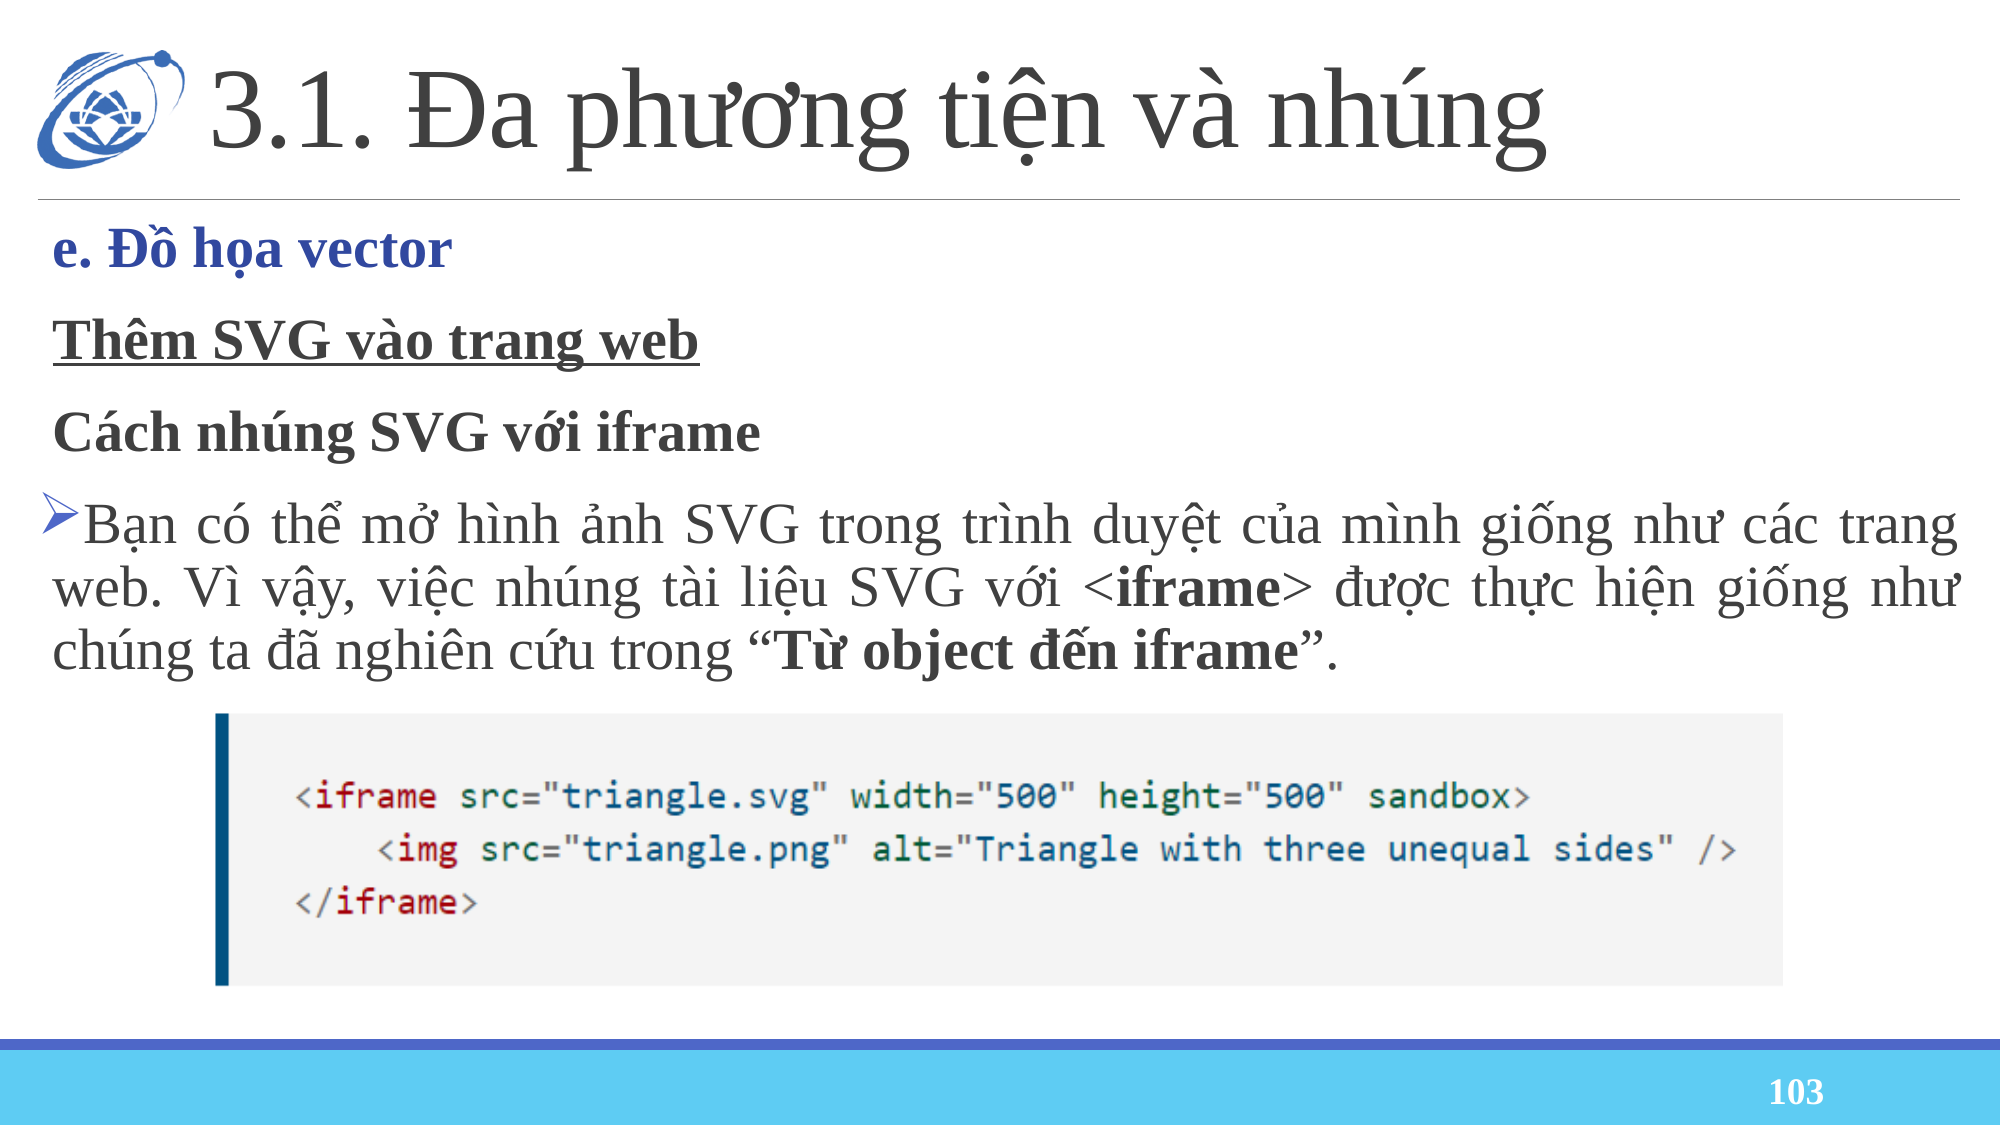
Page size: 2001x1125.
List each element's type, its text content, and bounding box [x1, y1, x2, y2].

picture [214, 711, 1784, 991]
slide_number 103 [1624, 1059, 1840, 1120]
picture [37, 34, 185, 183]
title 3.1. Đa phương tiện và nhúng [193, 47, 1961, 192]
list e. Đồ họa vector Thêm SVG vào trang web Cách nhúng SVG với iframe Bạn có thể mở hình ảnh SVG trong trình duyệt của mình giống như các trang web. Vì vậy, việc nhúng tài liệu SVG với <iframe> được thực hiện giống như chúng ta đã nghiên cứu trong “Từ object đến iframe”. [37, 209, 1961, 1011]
